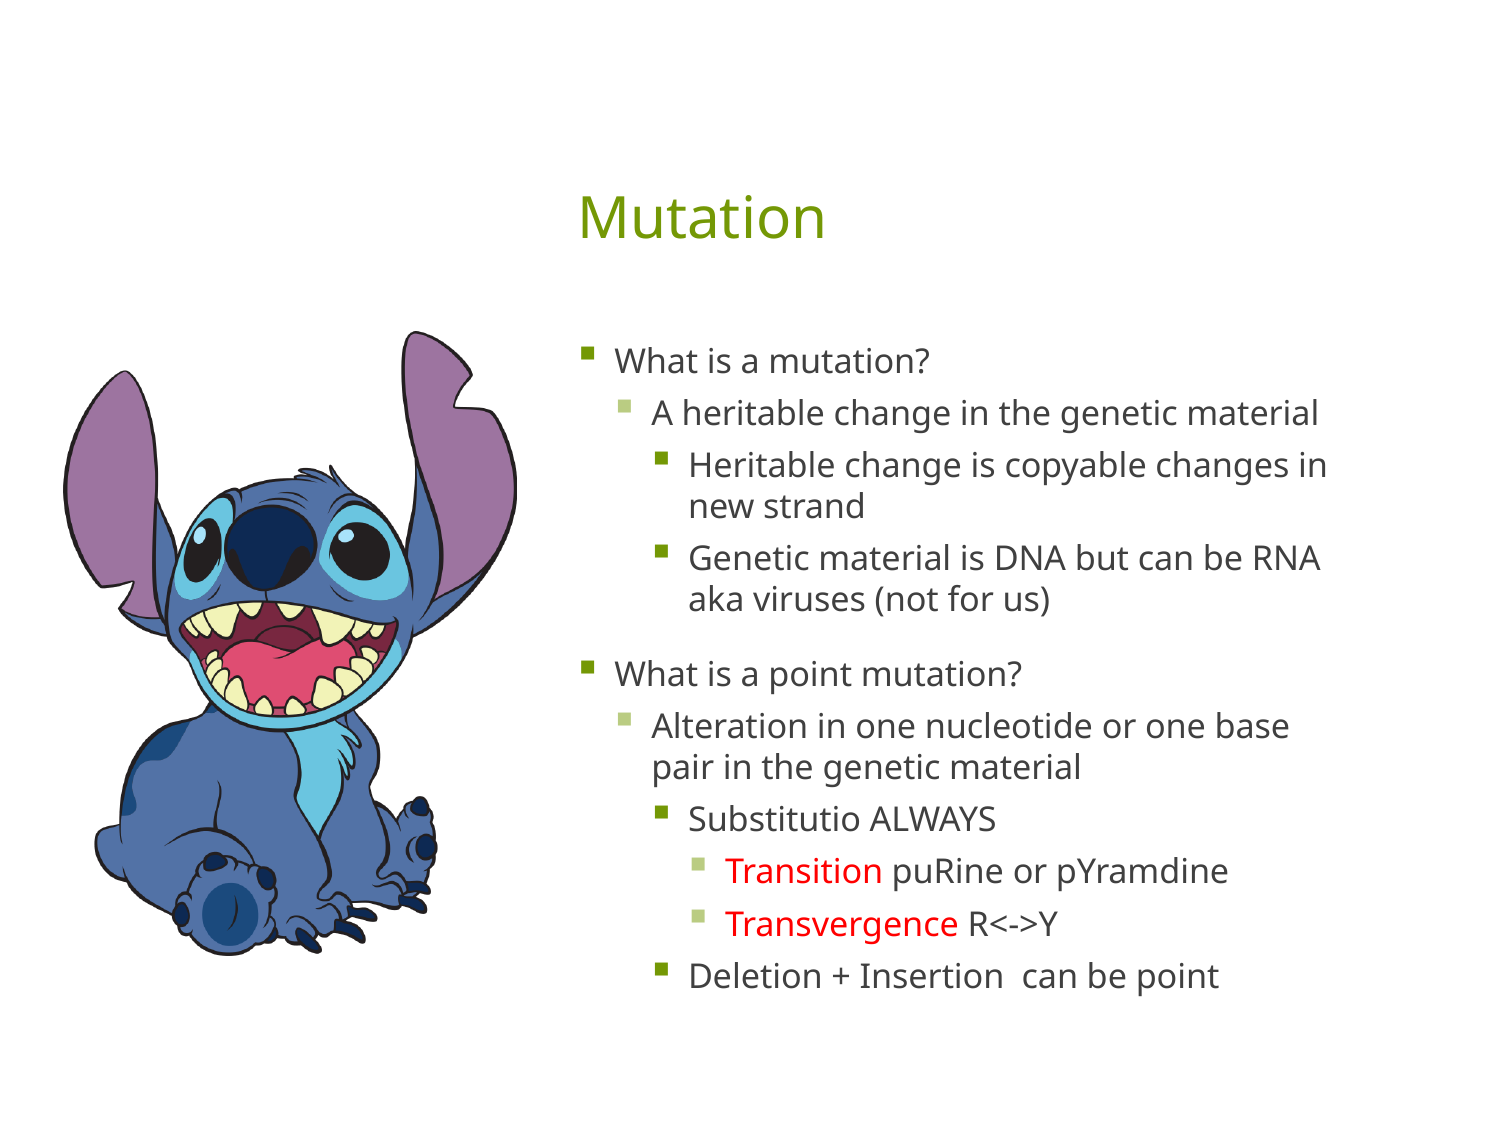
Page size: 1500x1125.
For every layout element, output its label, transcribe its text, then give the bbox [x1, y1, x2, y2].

list What is a mutation? A heritable change in the genetic material Heritable change is copyable changes in new strand Genetic material is DNA but can be RNA aka viruses (not for us) What is a point mutation? Alteration in one nucleotide or one base pair in the genetic material Substitutio ALWAYS Transition puRine or pYramdine Transvergence R<->Y Deletion + Insertion can be point [562, 331, 1374, 1005]
title Mutation [562, 112, 1375, 258]
picture [62, 330, 517, 956]
